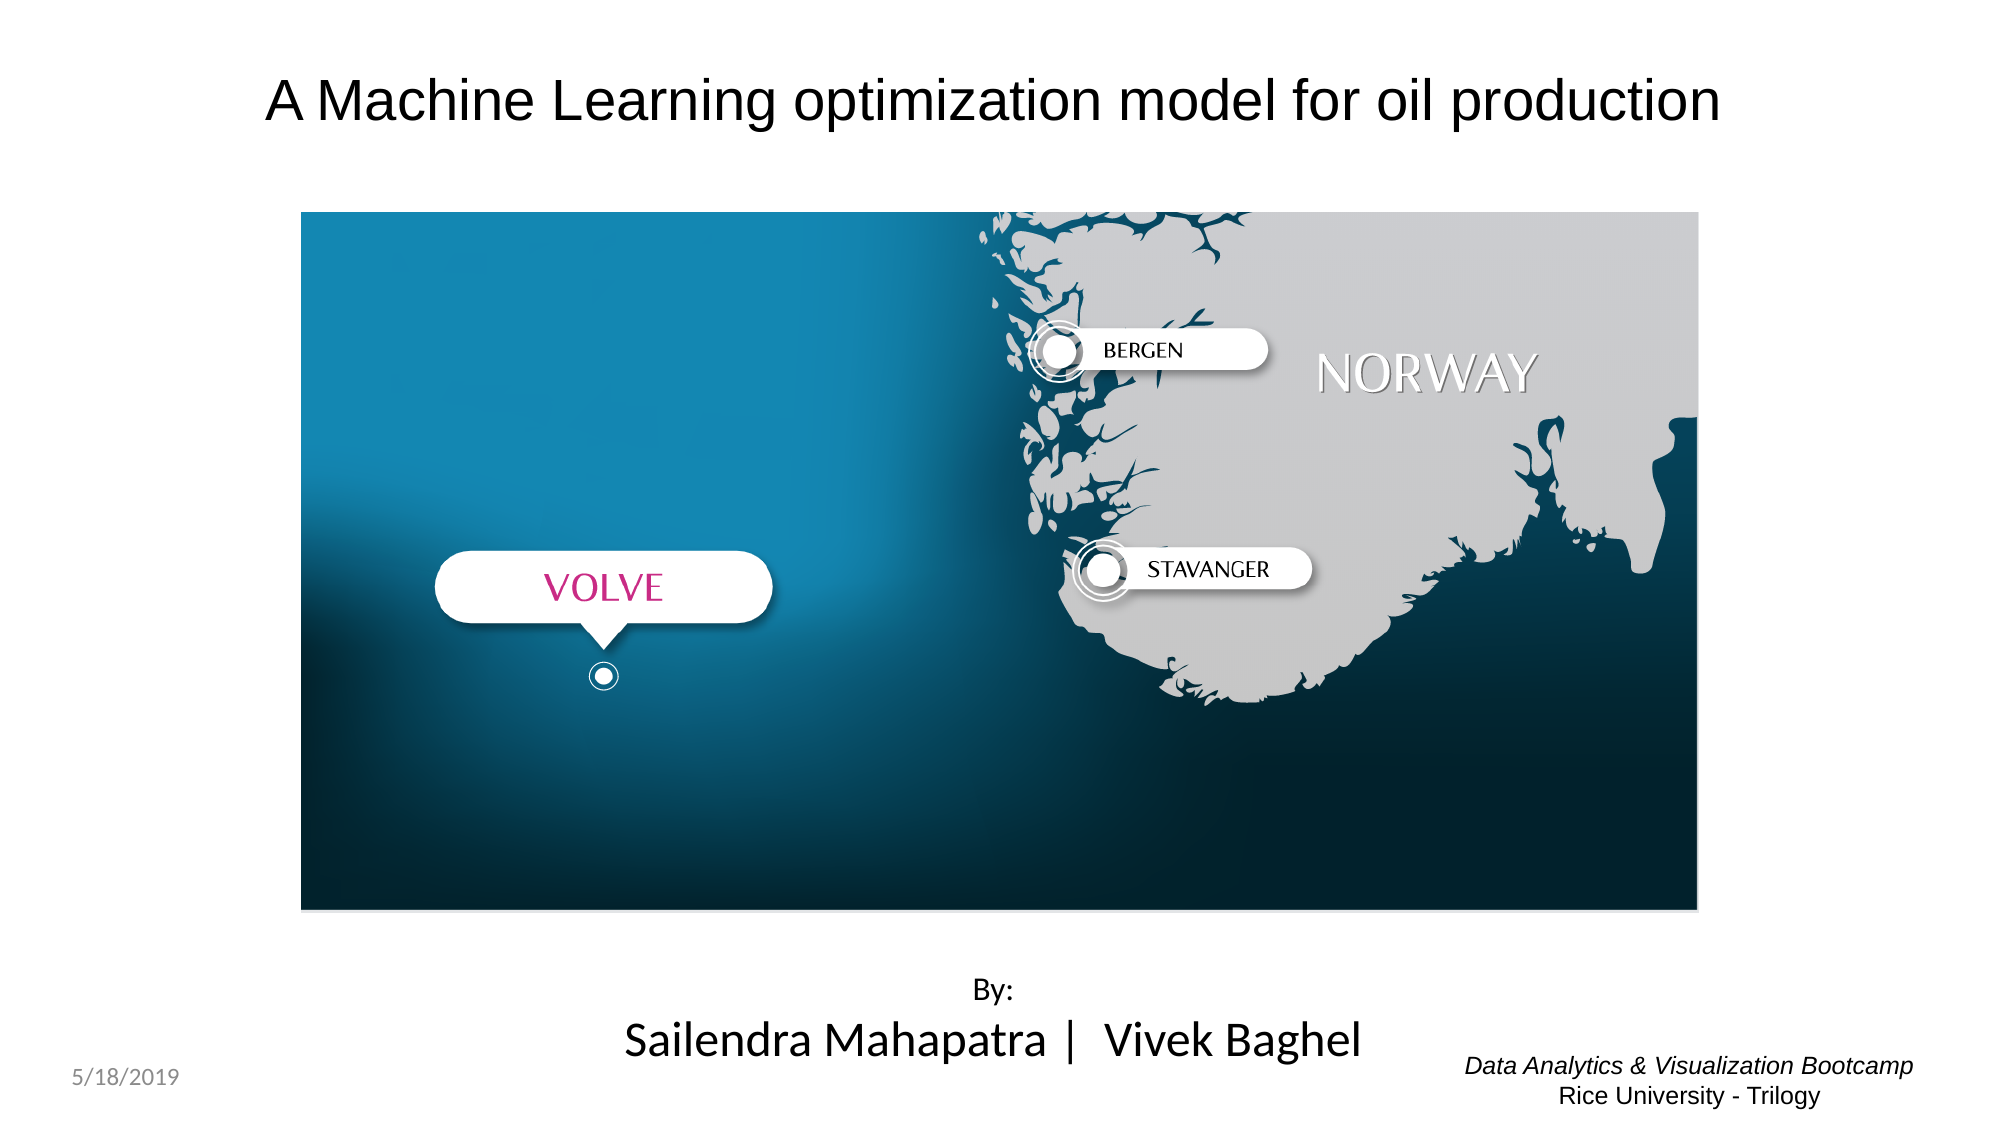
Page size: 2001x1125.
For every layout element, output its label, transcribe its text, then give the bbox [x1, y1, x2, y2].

text_box By: Sailendra Mahapatra | Vivek Baghel [281, 959, 1706, 1075]
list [301, 212, 1699, 913]
title A Machine Learning optimization model for oil production [196, 41, 1791, 283]
text_box Data Analytics & Visualization Bootcamp Rice University - Trilogy [1449, 1042, 1930, 1125]
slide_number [56, 1045, 507, 1106]
